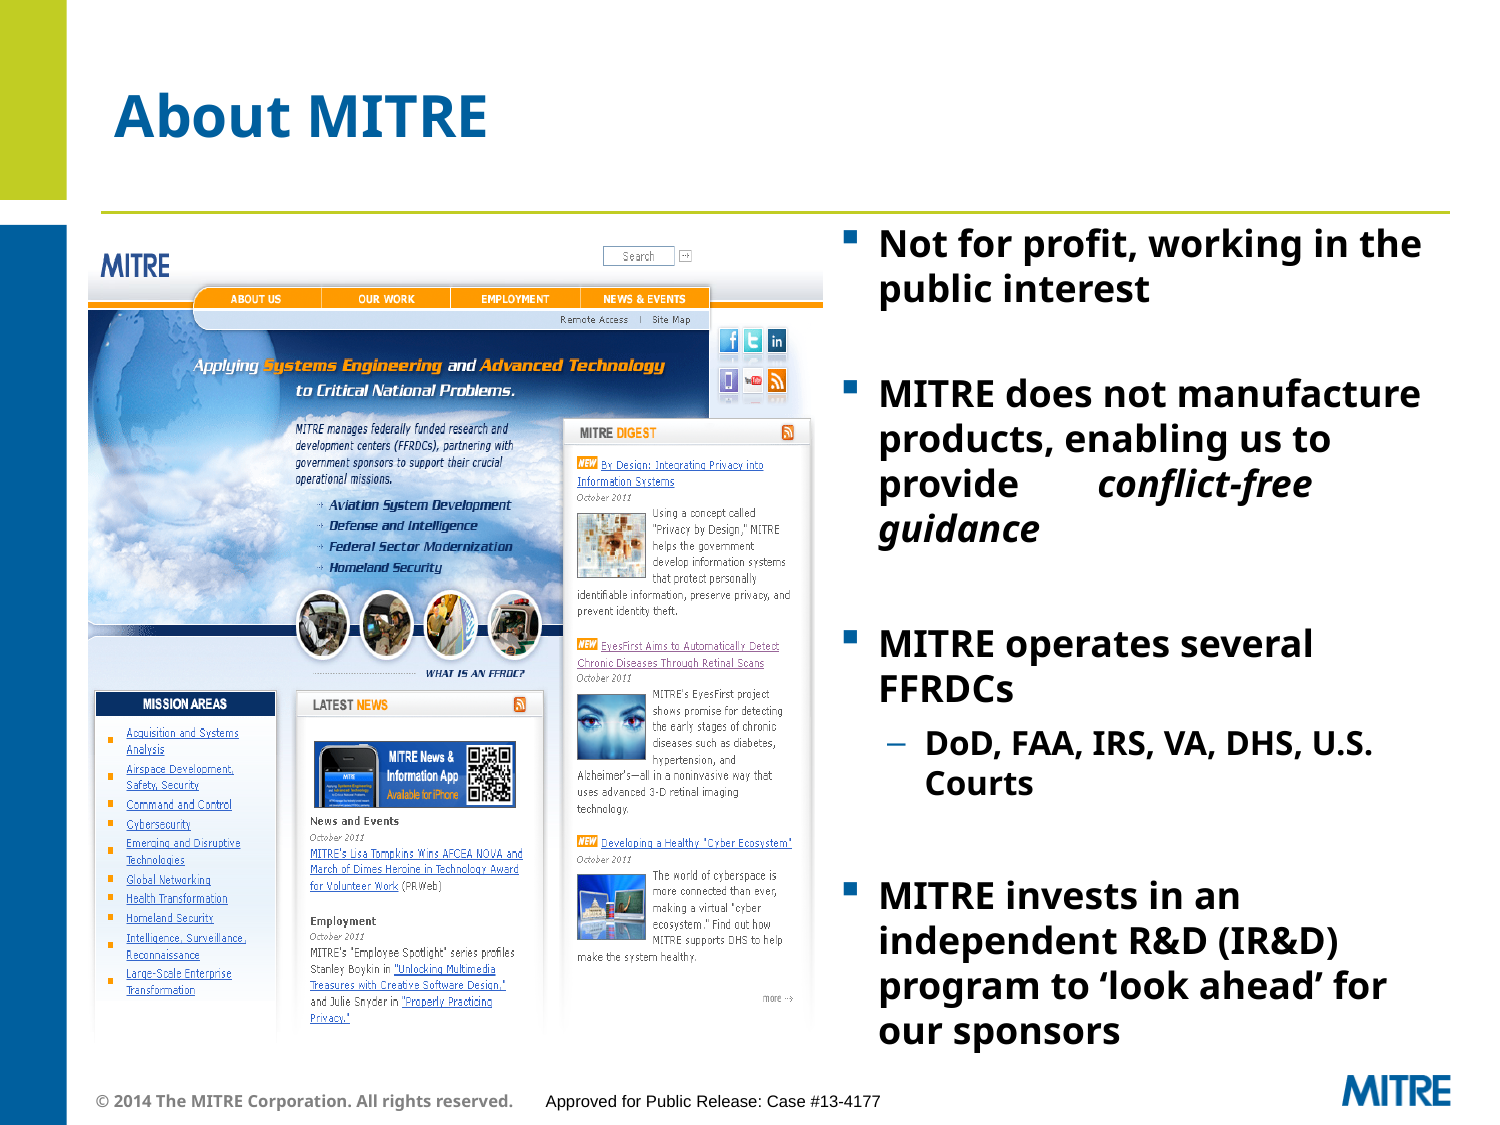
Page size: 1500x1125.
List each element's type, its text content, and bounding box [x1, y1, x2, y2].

picture [1342, 1072, 1453, 1113]
picture [88, 236, 823, 1050]
list Not for profit, working in the public interest MITRE does not manufacture products, enabling us to provide conflict-free guidance MITRE operates several FFRDCs DoD, FAA, IRS, VA, DHS, U.S. Courts MITRE invests in an independent R&D (IR&D) program to ‘look ahead’ for our sponsors [825, 212, 1450, 1063]
title About MITRE [99, 45, 1450, 188]
footer © 2014 The MITRE Corporation. All rights reserved. Approved for Public Release: Case #13-4177 [80, 1071, 1321, 1119]
